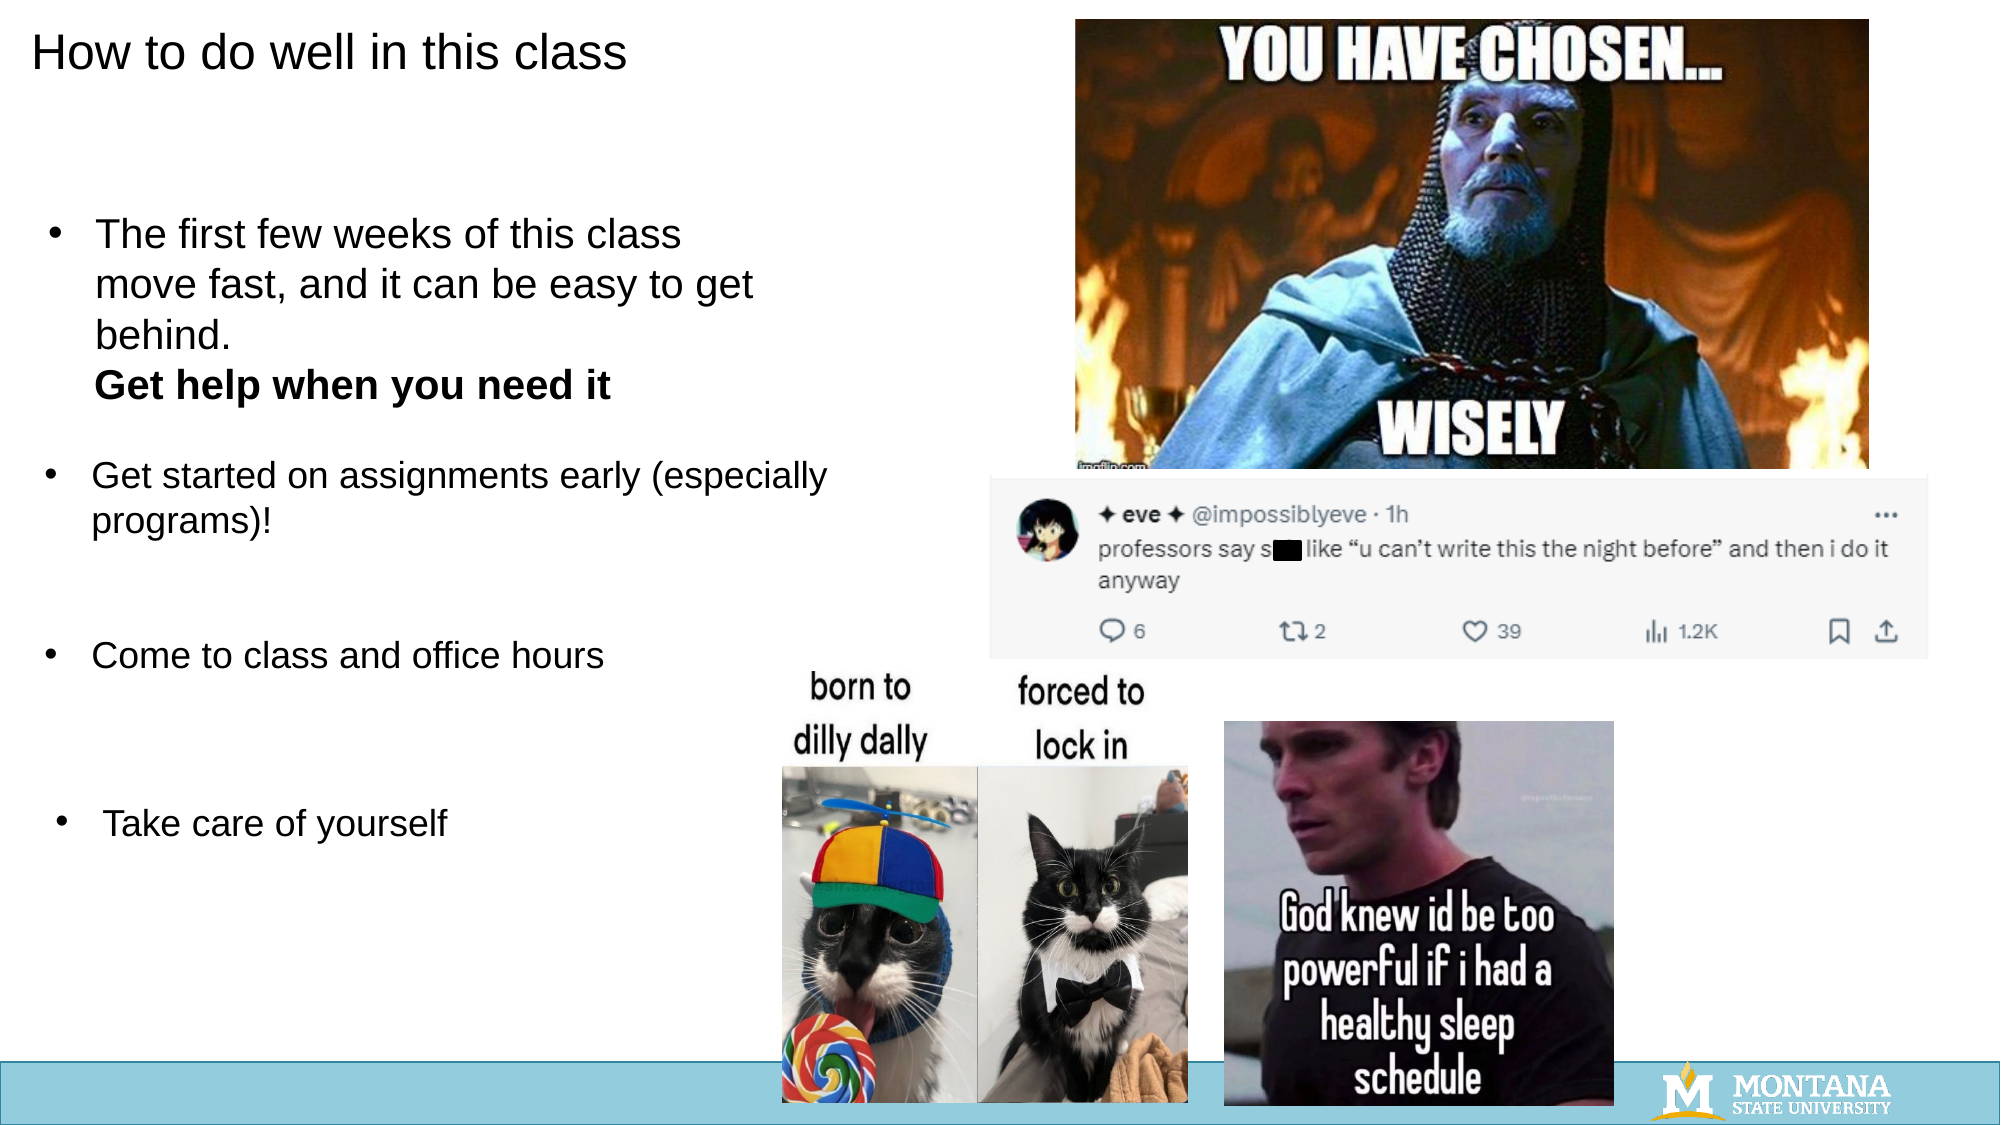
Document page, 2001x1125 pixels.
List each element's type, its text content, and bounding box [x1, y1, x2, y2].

text_box Get started on assignments early (especially programs)! Come to class and office hours [29, 443, 905, 684]
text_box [0, 1060, 1647, 1125]
picture [1224, 720, 1615, 1106]
text_box Take care of yourself [40, 791, 463, 851]
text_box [1892, 1060, 2000, 1125]
picture [1649, 1060, 1892, 1122]
picture [987, 474, 1934, 660]
picture [1074, 19, 1869, 469]
text_box The first few weeks of this class move fast, and it can be easy to get behind. Get help when you need it [33, 199, 809, 443]
text_box How to do well in this class [16, 12, 643, 88]
picture [782, 671, 1188, 1103]
